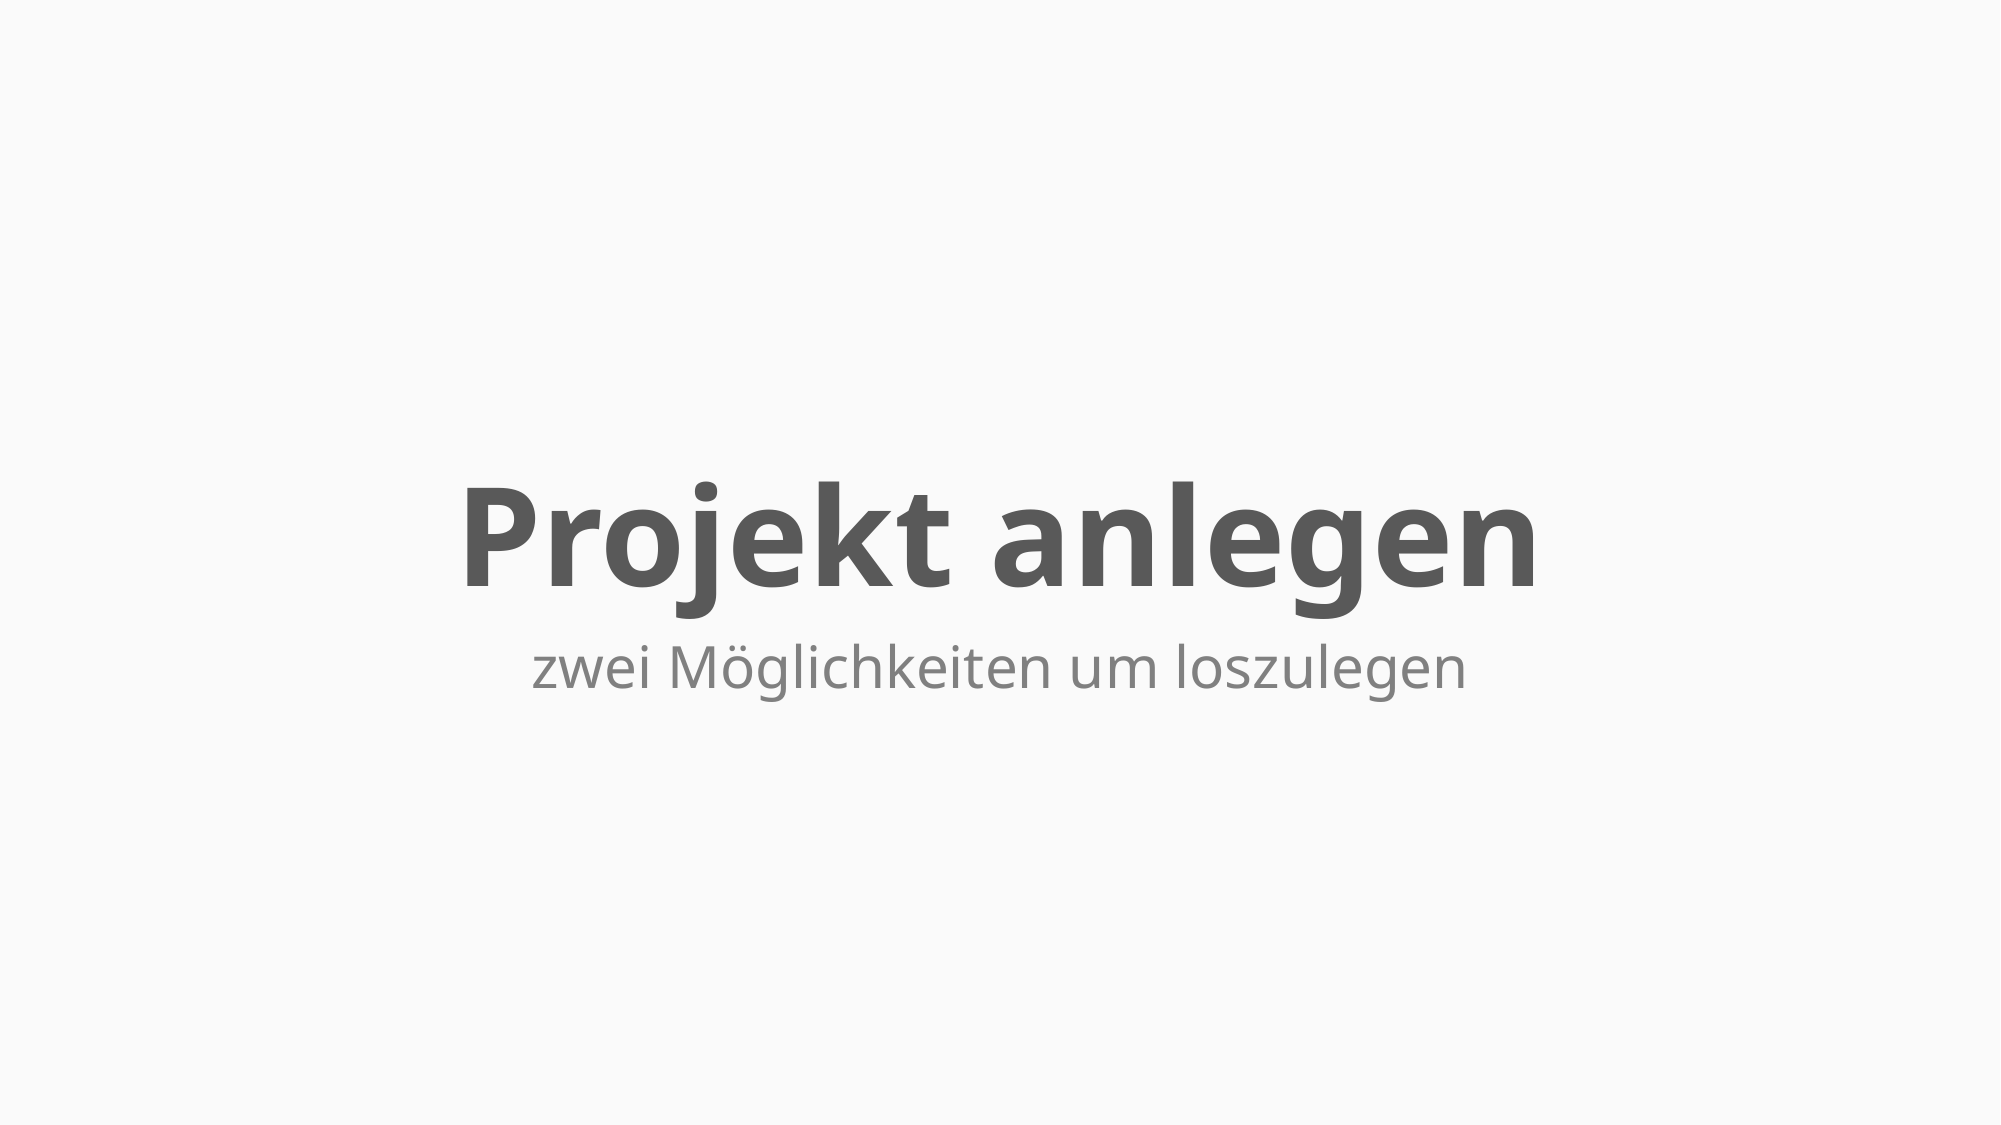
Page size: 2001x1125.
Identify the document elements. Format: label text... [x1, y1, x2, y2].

text_box zwei Möglichkeiten um loszulegen [364, 622, 1636, 708]
text_box Projekt anlegen [364, 441, 1636, 621]
